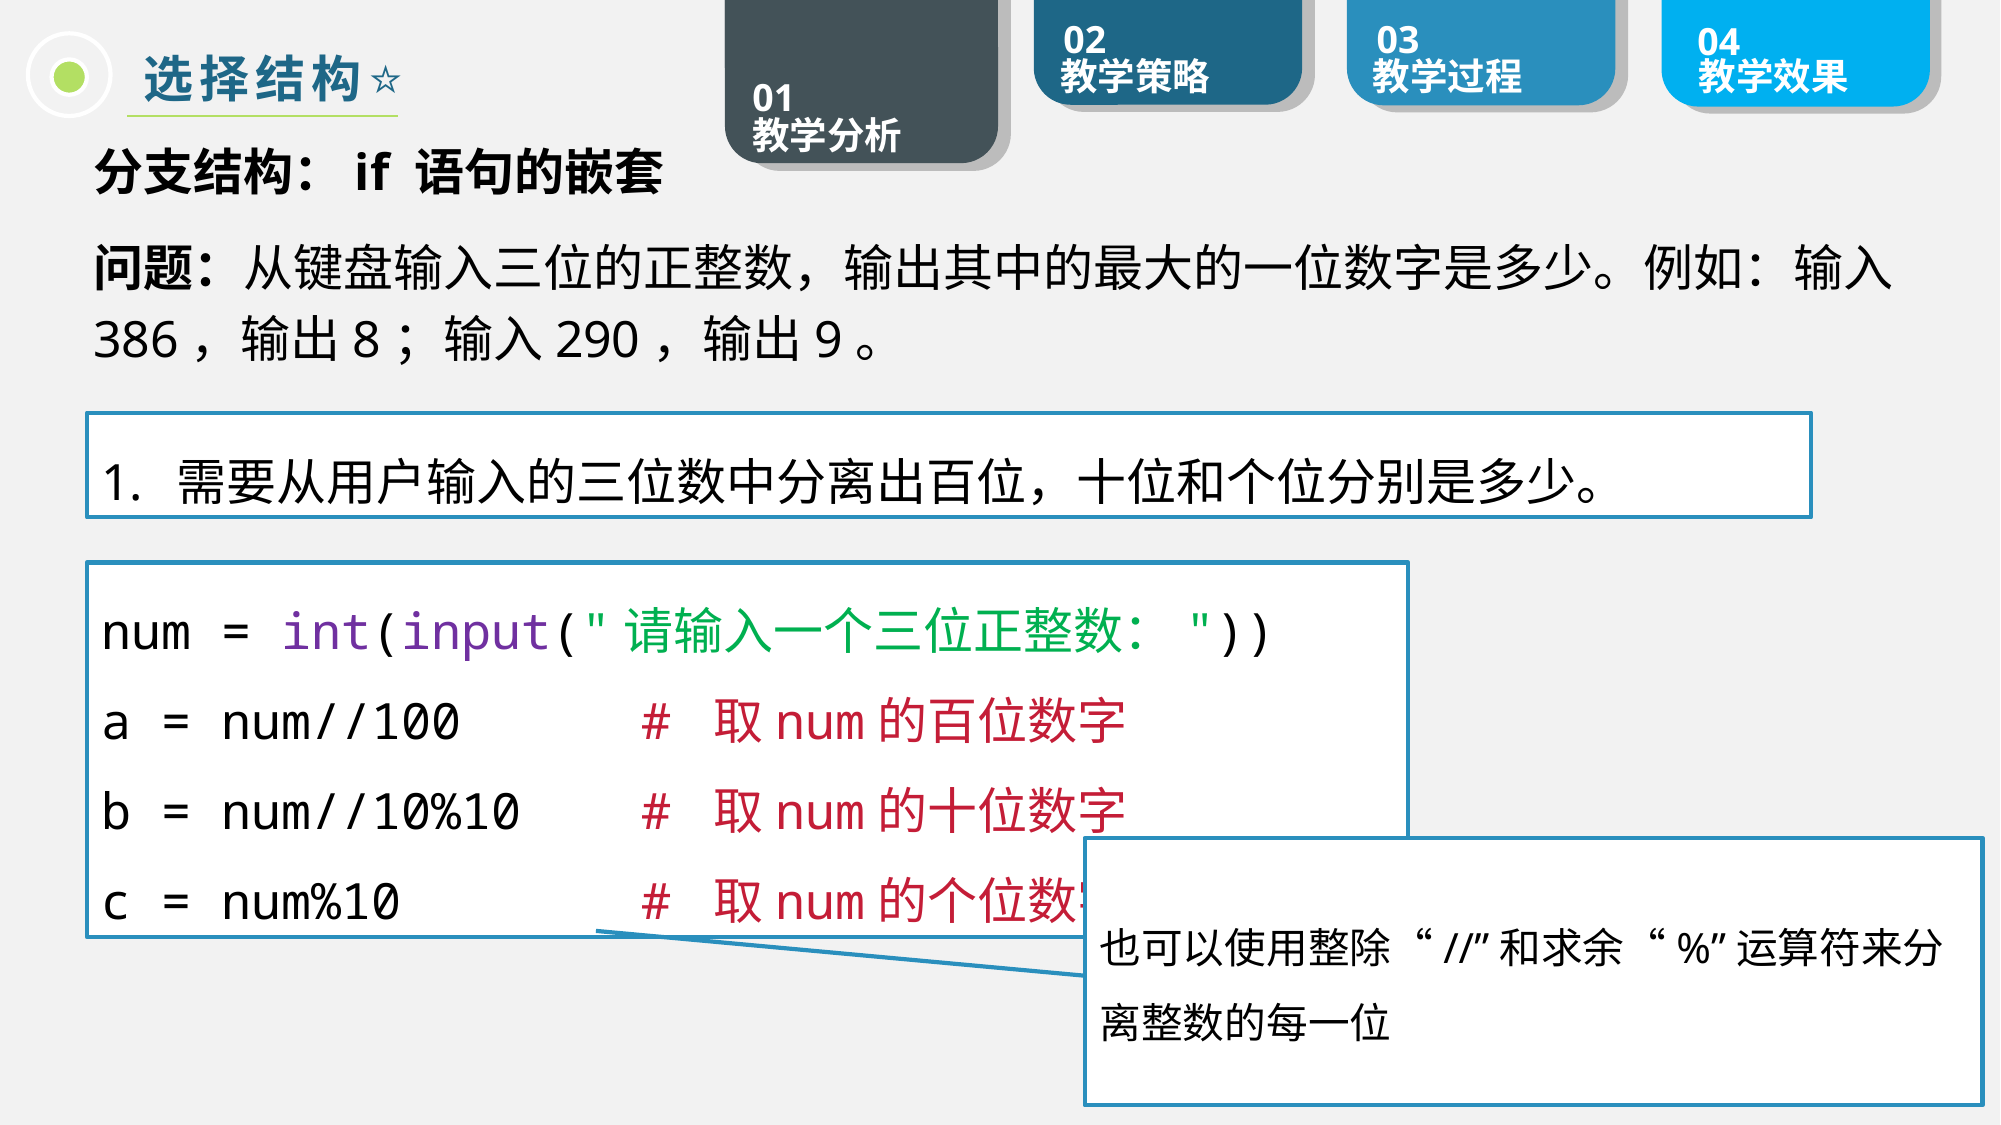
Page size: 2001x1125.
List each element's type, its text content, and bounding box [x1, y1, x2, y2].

text_box 需要从用户输入的三位数中分离出百位，十位和个位分别是多少。 [85, 411, 1813, 519]
text_box 也可以使用整除“//”和求余“%”运算符来分离整数的每一位 [595, 836, 1985, 1107]
text_box num = int(input("请输入一个三位正整数：")) a = num//100 # 取num的百位数字 b = num//10%10 # 取num的十位数字 c = num%10 # 取num的个位数字 [85, 560, 1410, 939]
text_box 选择结构⭐️ [128, 40, 1155, 115]
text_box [27, 33, 111, 117]
text_box 分支结构：if 语句的嵌套 问题：从键盘输入三位的正整数，输出其中的最大的一位数字是多少。例如：输入386，输出8；输入290，输出9。 [78, 122, 1922, 375]
